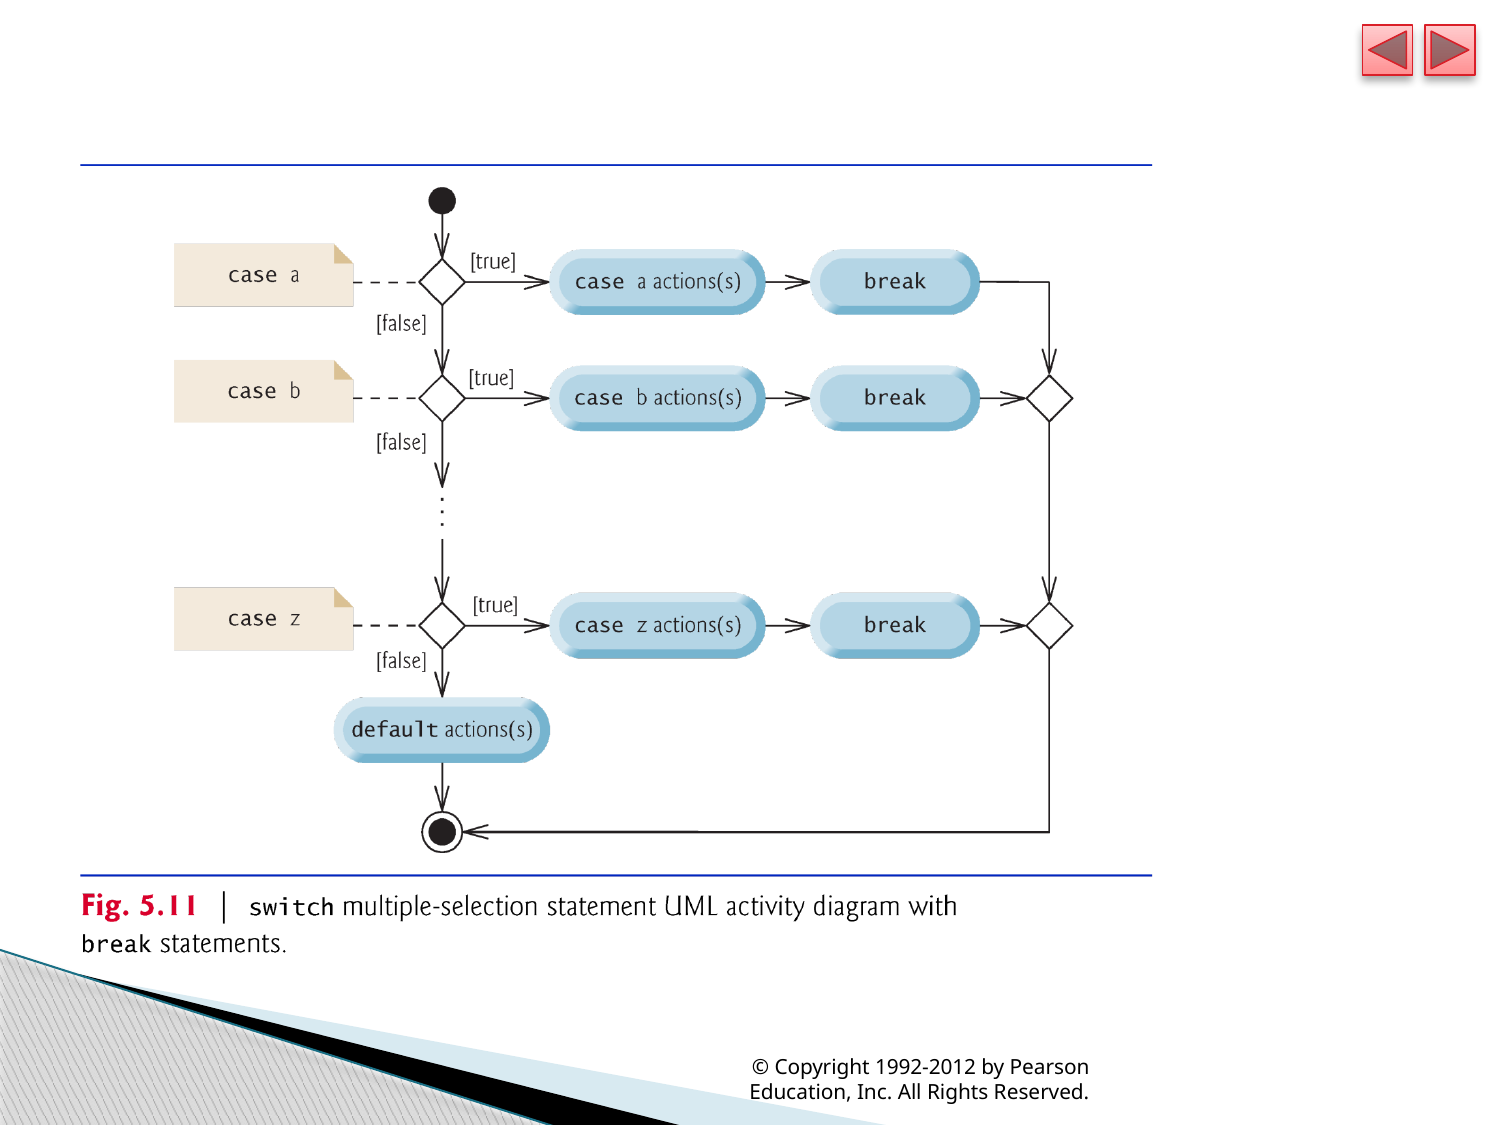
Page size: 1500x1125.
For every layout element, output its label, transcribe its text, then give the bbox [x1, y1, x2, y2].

picture [0, 106, 1500, 1018]
footer © Copyright 1992-2012 by Pearson Education, Inc. All Rights Reserved. [650, 1051, 1105, 1112]
